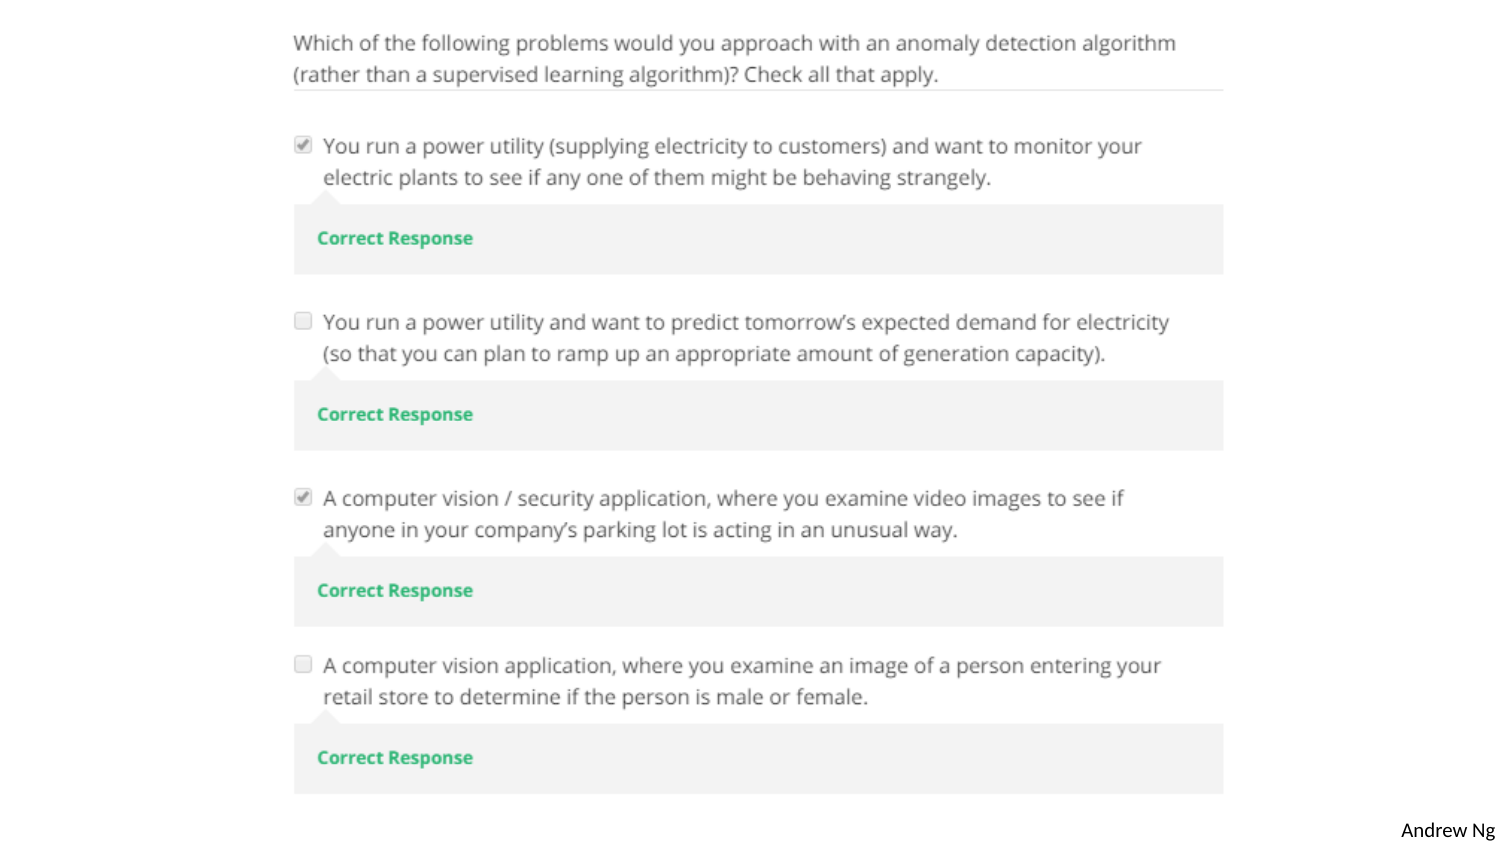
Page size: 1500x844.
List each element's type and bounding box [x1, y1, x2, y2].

picture [274, 9, 1249, 824]
